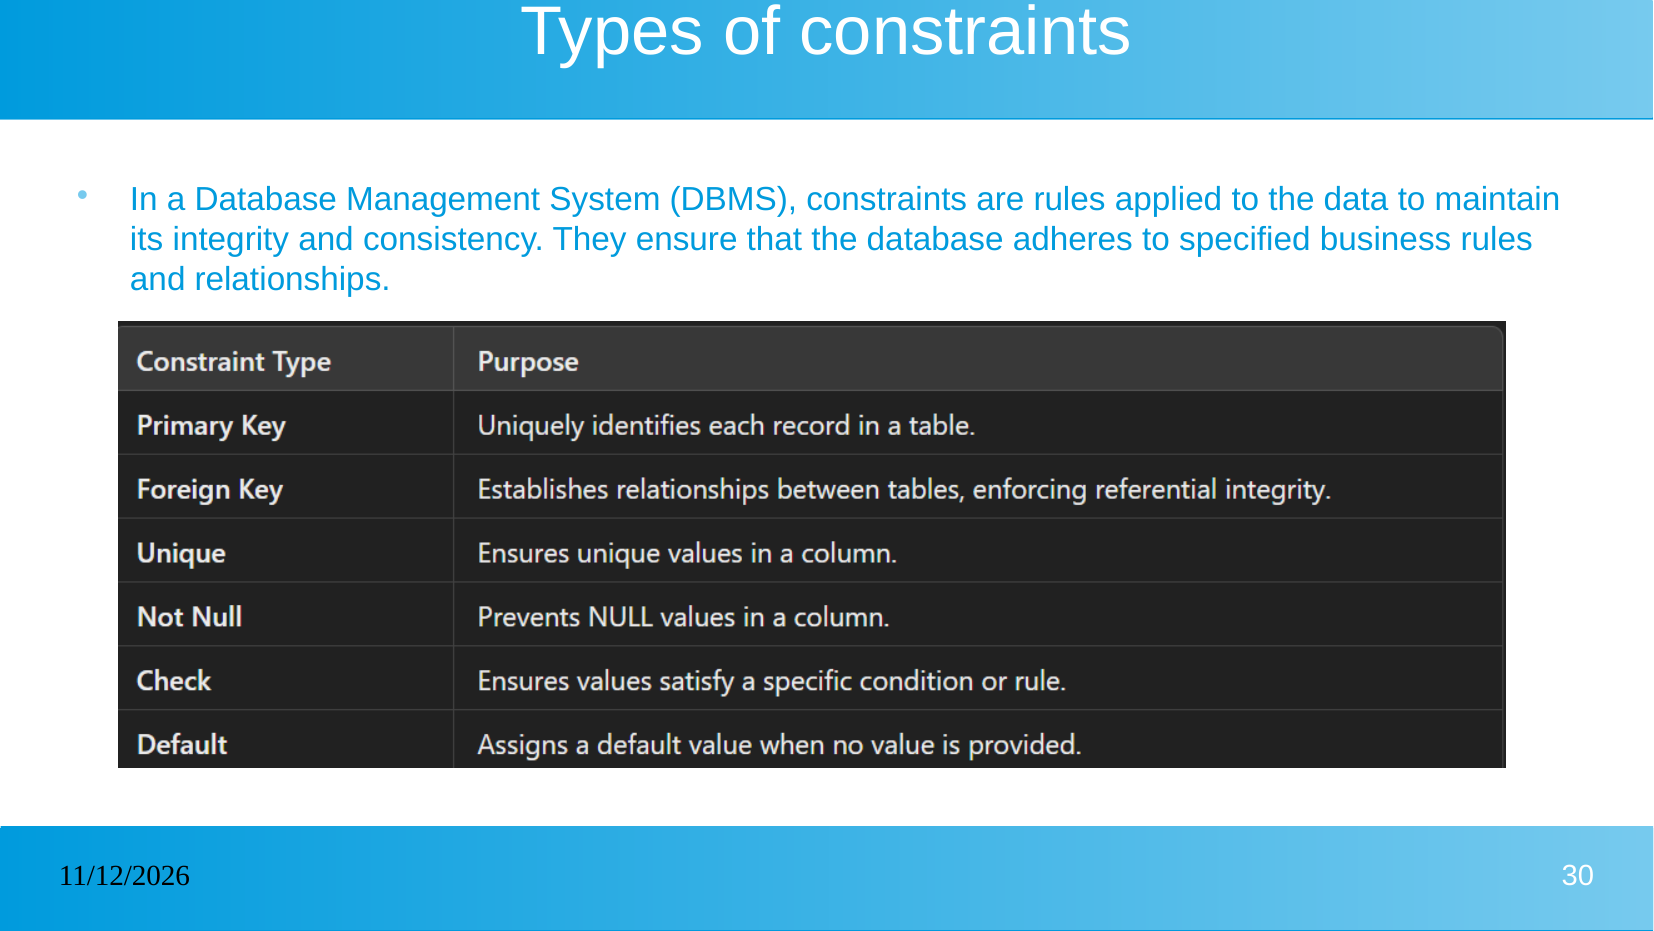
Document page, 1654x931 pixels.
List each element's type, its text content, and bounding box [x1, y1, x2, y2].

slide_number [59, 856, 443, 915]
slide_number 30 [1210, 856, 1595, 915]
picture [117, 321, 1506, 768]
list In a Database Management System (DBMS), constraints are rules applied to the data to maintain its integrity and consistency. They ensure that the database adheres to specified business rules and relationships. [59, 177, 1595, 768]
title Types of constraints [59, 0, 1595, 146]
